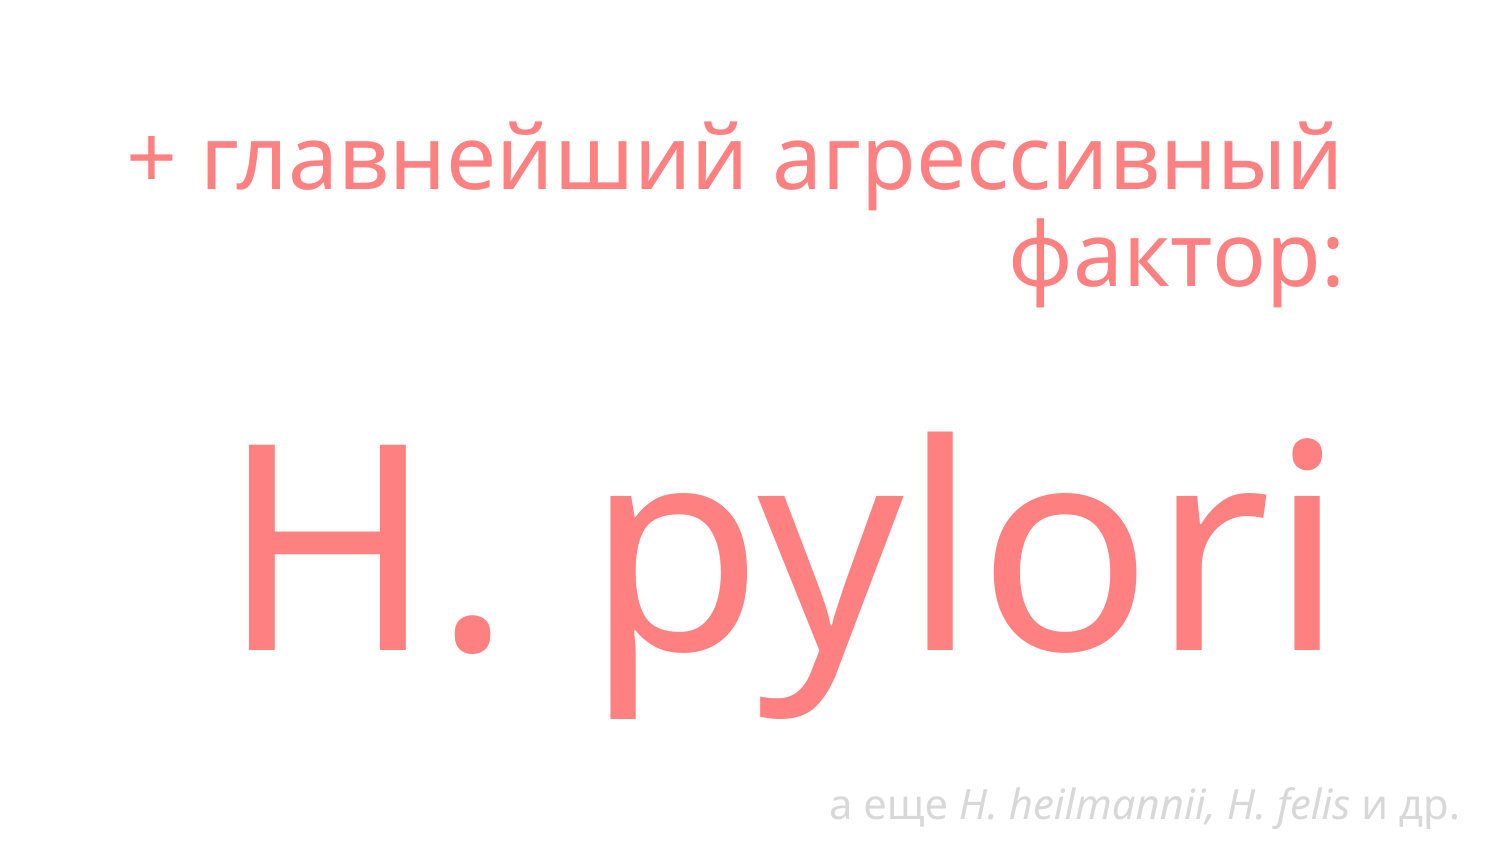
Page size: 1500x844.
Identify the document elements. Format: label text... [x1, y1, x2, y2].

title + главнейший агрессивный фактор: H. pylori [17, 419, 1361, 728]
text_box а еще H. heilmannii, H. felis и др. [44, 752, 1486, 844]
